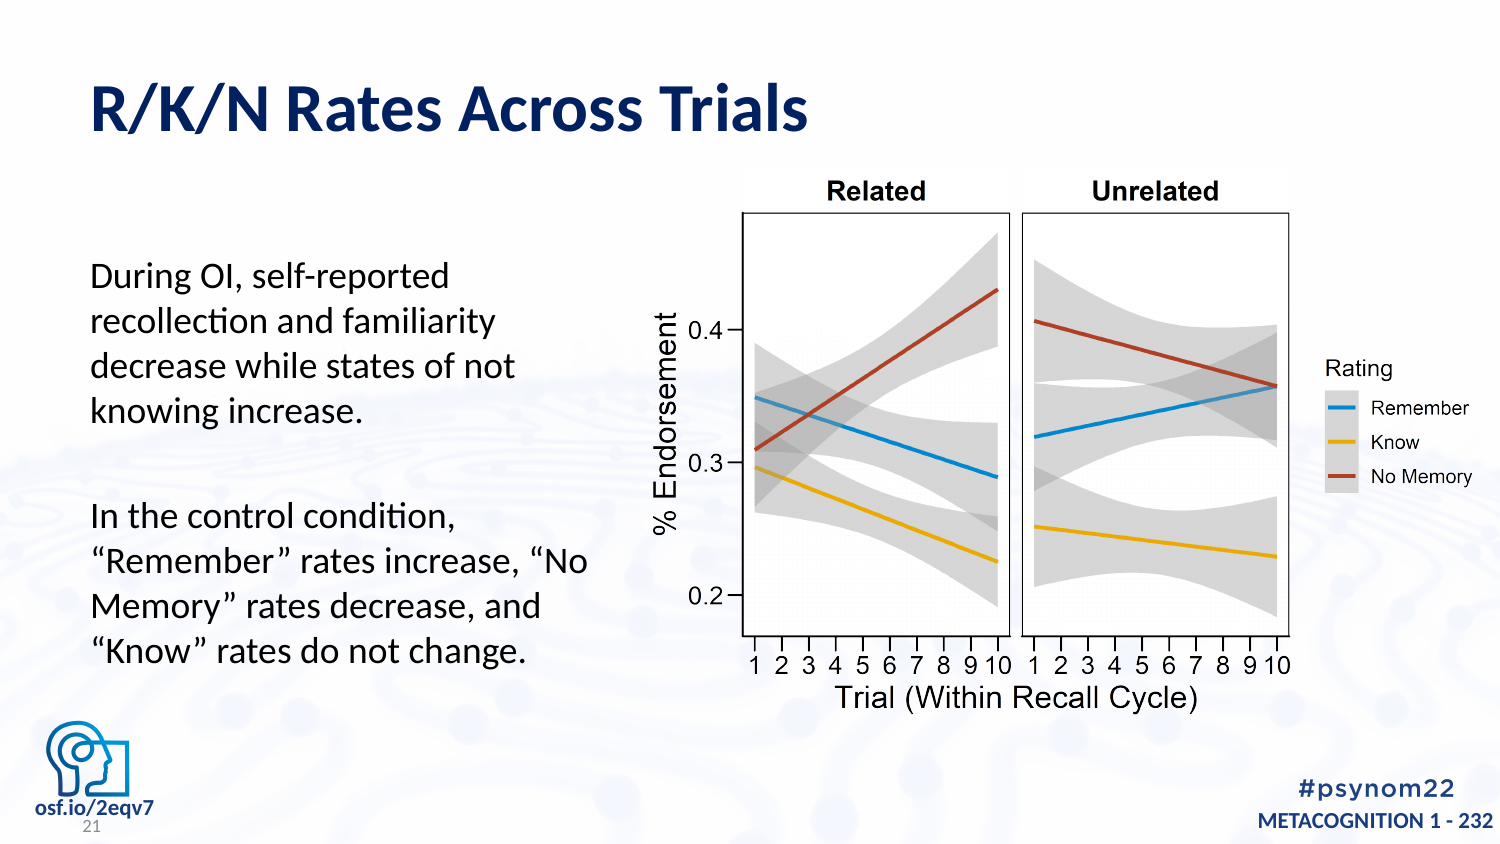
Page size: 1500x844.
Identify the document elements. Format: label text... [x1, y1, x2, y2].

title R/K/N Rates Across Trials [75, 33, 1425, 175]
list During OI, self-reported recollection and familiarity decrease while states of not knowing increase. In the control condition, “Remember” rates increase, “No Memory” rates decrease, and “Know” rates do not change. [75, 196, 617, 726]
picture [0, 0, 1500, 844]
slide_number 21 [63, 802, 117, 844]
